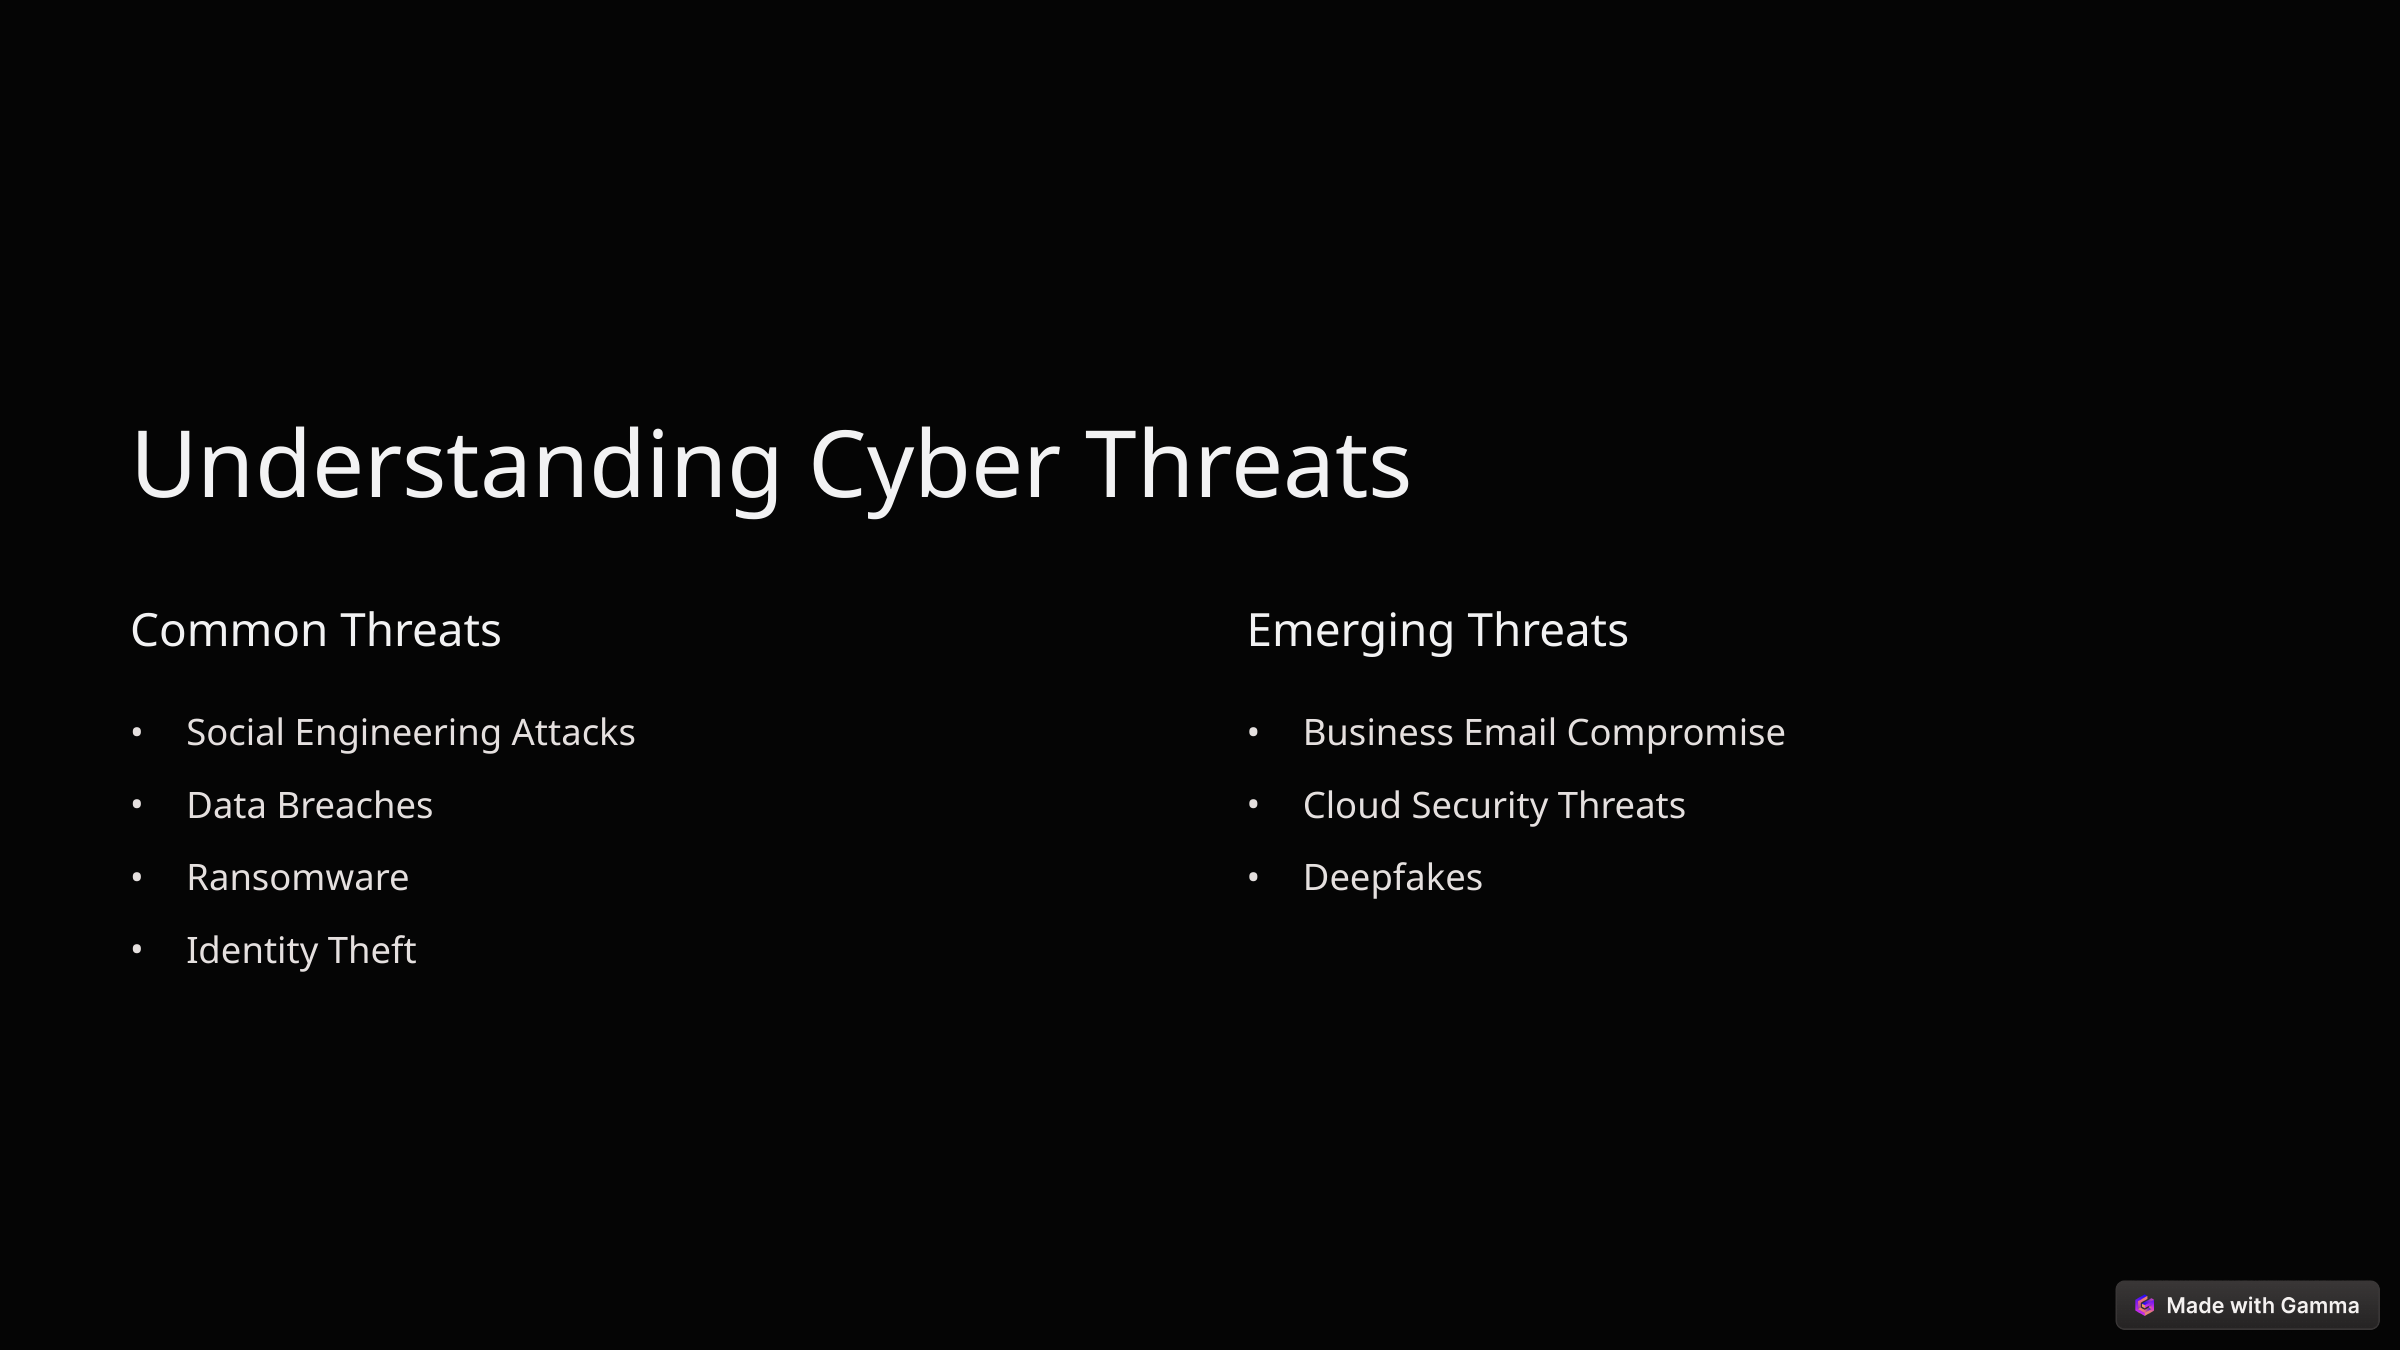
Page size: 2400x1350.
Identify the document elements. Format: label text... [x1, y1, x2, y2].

text_box Deepfakes [1246, 827, 2271, 887]
text_box Identity Theft [130, 899, 1155, 960]
text_box Emerging Threats [1246, 586, 1712, 645]
text_box Cloud Security Threats [1246, 754, 2271, 815]
text_box Understanding Cyber Threats [130, 377, 1483, 494]
text_box Common Threats [130, 586, 596, 645]
text_box Business Email Compromise [1246, 682, 2271, 742]
text_box Ransomware [130, 827, 1155, 887]
picture [2106, 1271, 2389, 1339]
text_box Data Breaches [130, 754, 1155, 815]
text_box Social Engineering Attacks [130, 682, 1155, 742]
